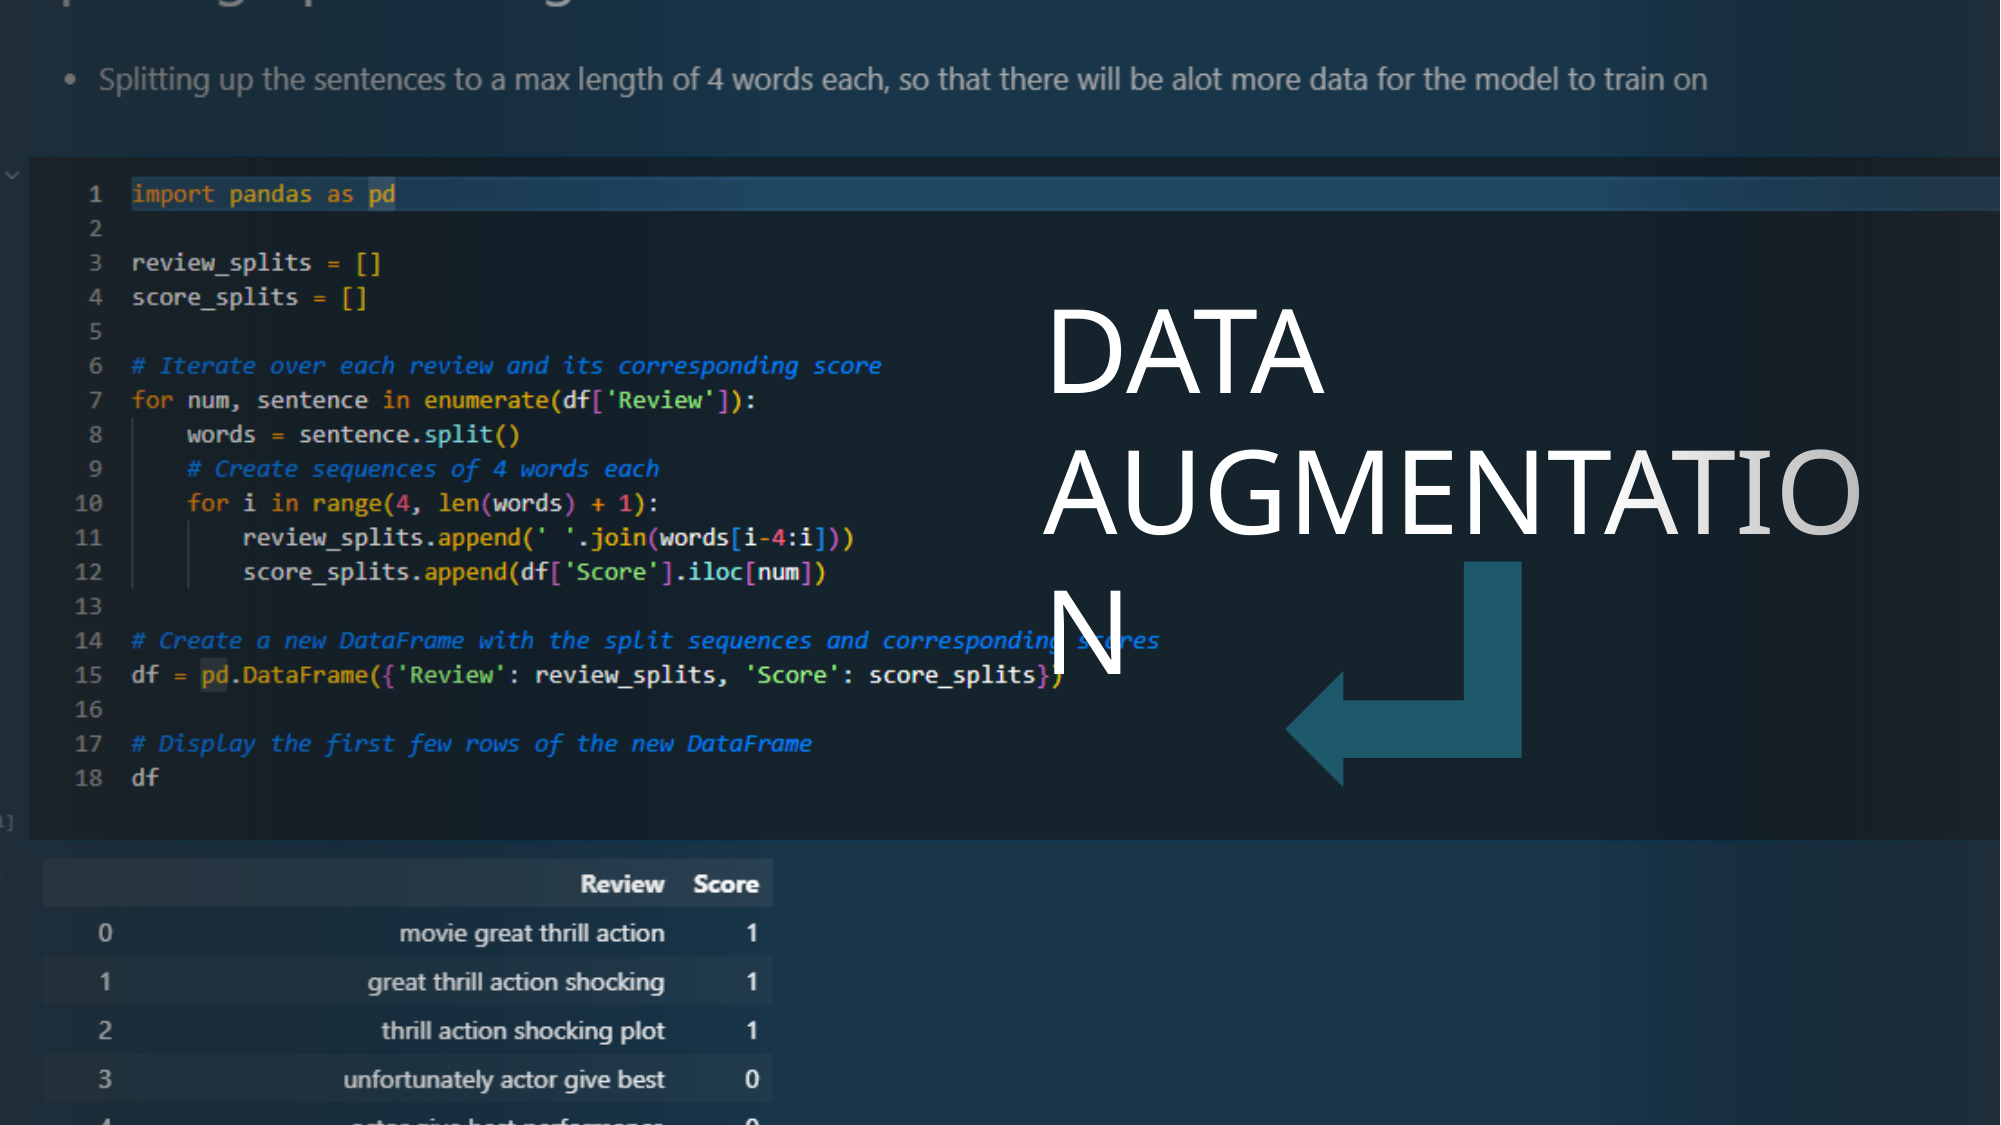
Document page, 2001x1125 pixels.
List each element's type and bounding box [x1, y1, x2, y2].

list [0, 0, 2000, 1125]
